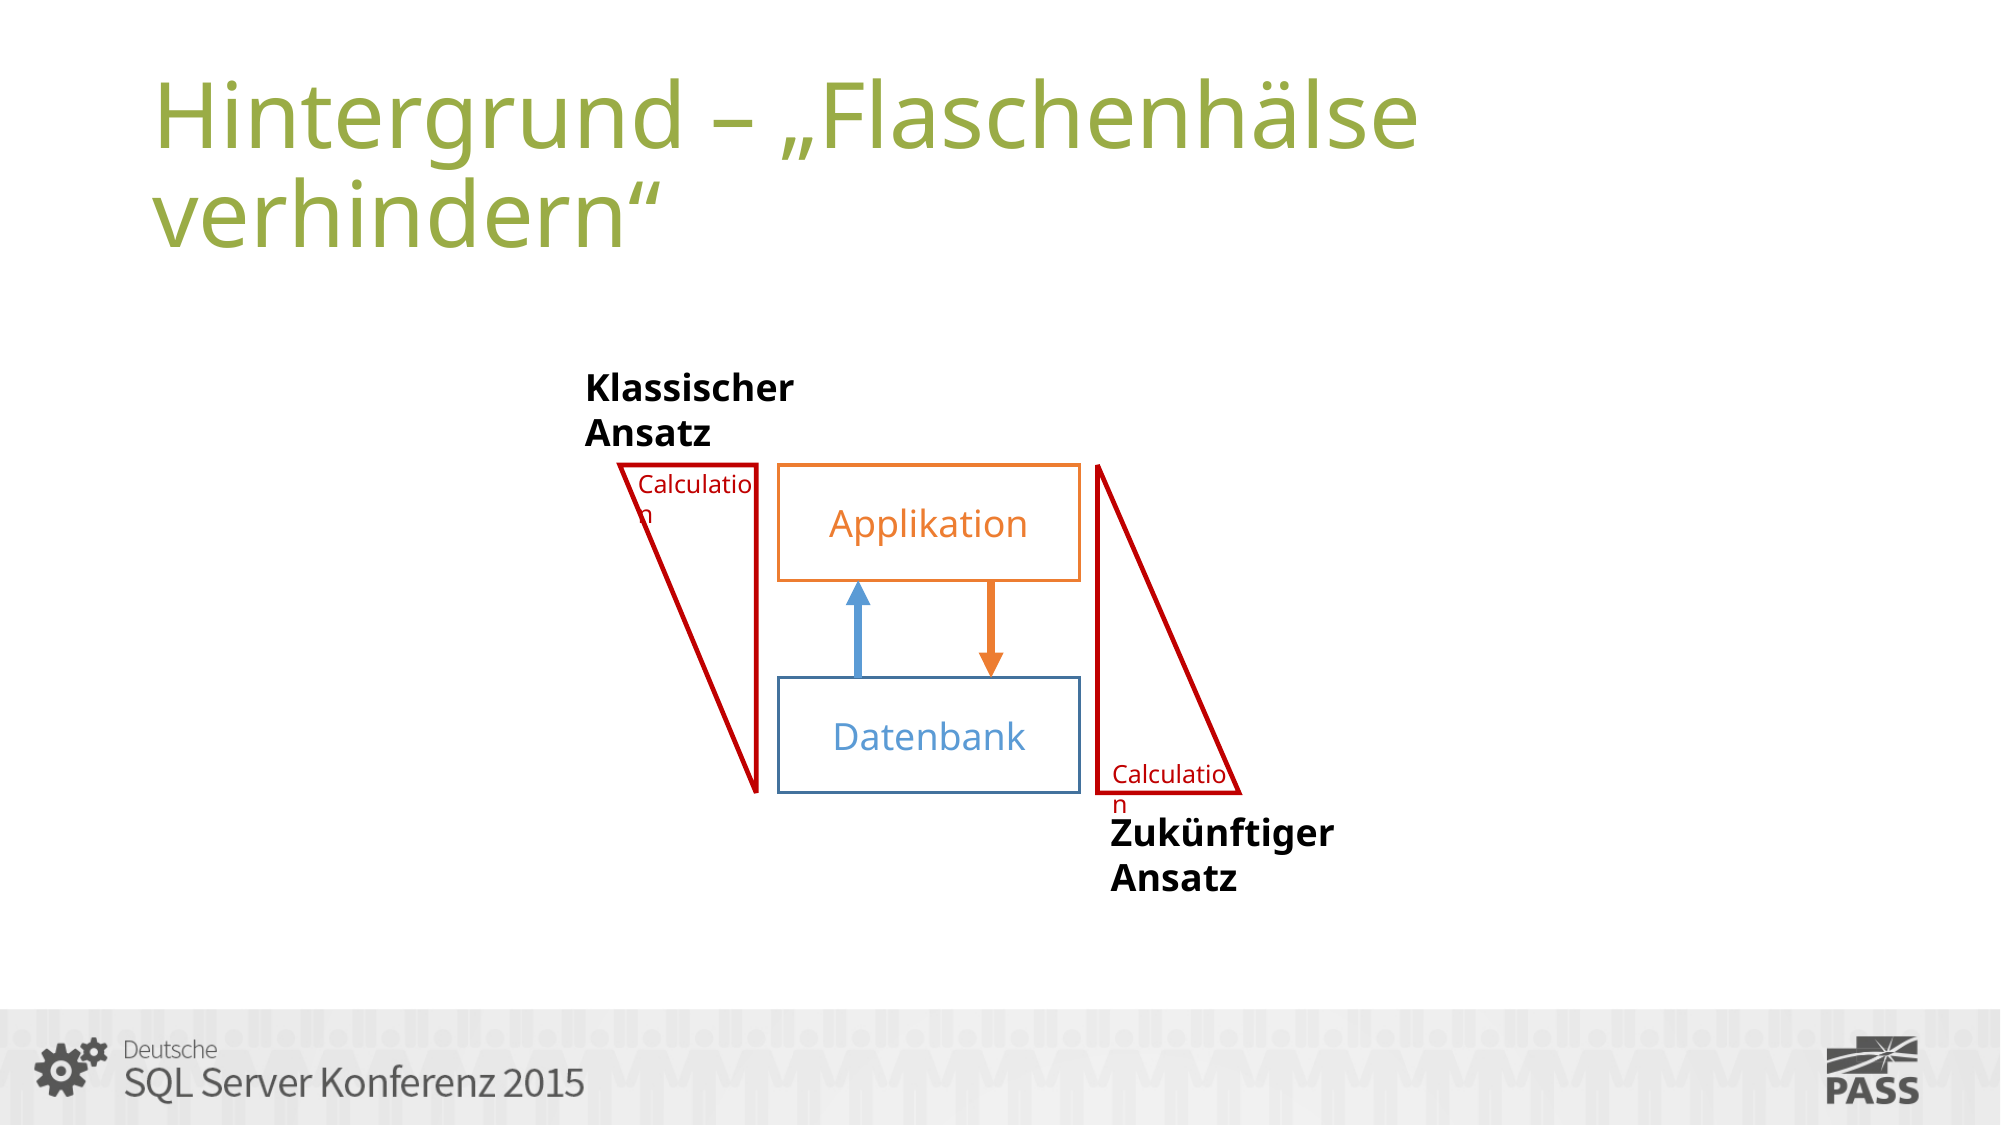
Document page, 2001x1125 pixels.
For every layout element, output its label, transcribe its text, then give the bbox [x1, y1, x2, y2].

text_box Applikation [777, 464, 1081, 581]
text_box Klassischer Ansatz [570, 356, 836, 462]
picture [0, 0, 2001, 1125]
text_box [618, 463, 623, 476]
text_box Zukünftiger Ansatz [1095, 801, 1362, 907]
text_box [1096, 464, 1223, 794]
text_box [648, 536, 758, 794]
text_box Calculation [623, 462, 783, 536]
text_box Datenbank [777, 677, 1081, 794]
text_box Calculation [1097, 751, 1257, 801]
title Hintergrund – „Flaschenhälse verhindern“ [137, 59, 1863, 278]
